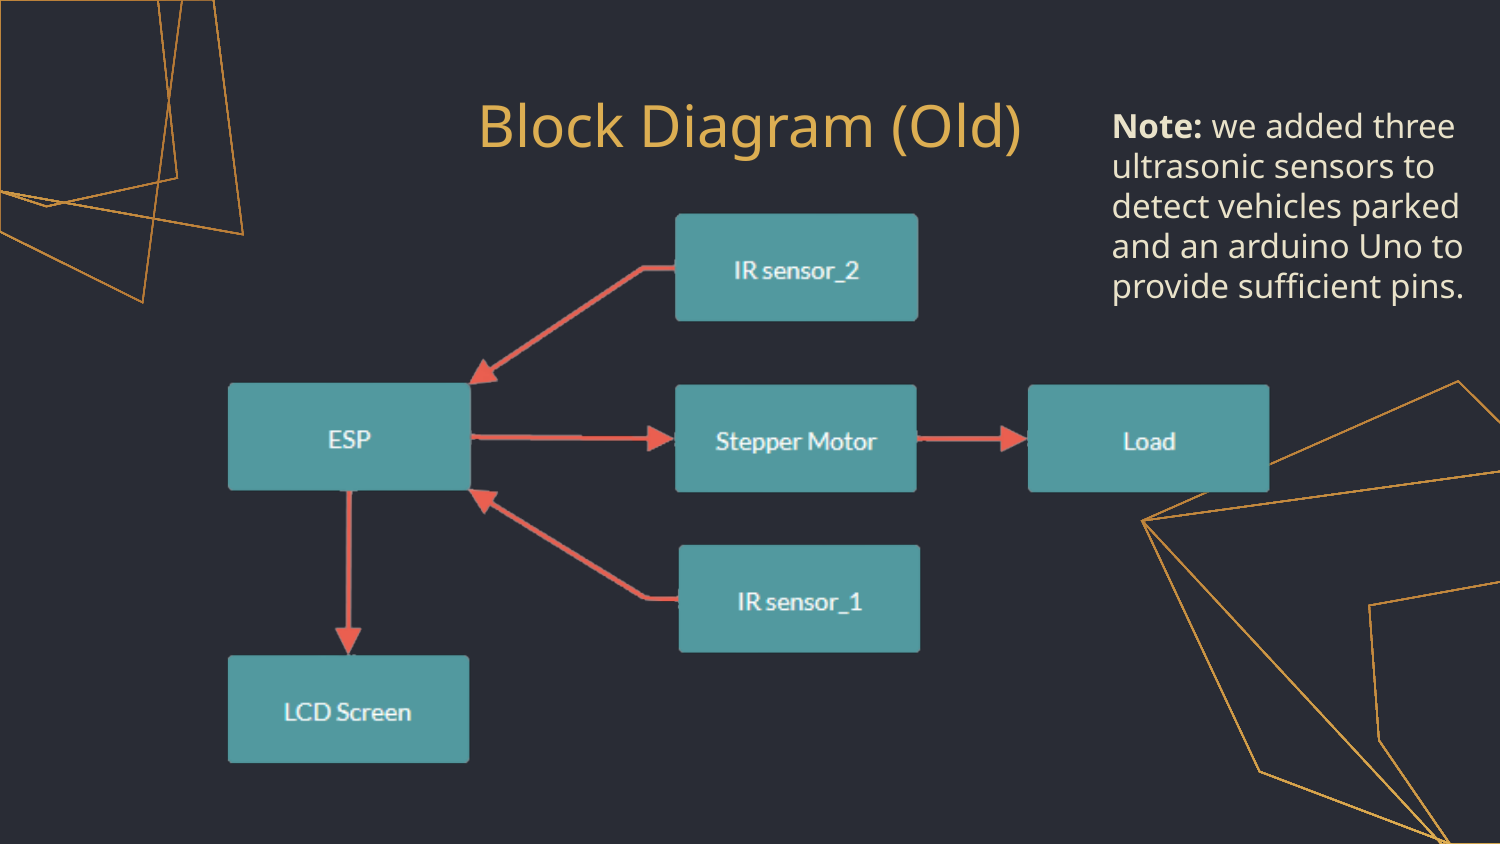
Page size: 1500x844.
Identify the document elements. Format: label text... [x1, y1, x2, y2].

picture [219, 201, 1281, 772]
title Block Diagram (Old) [327, 88, 1173, 160]
subtitle Note: we added three ultrasonic sensors to detect vehicles parked and an arduino Uno to provide sufficient pins. [1096, 88, 1482, 323]
